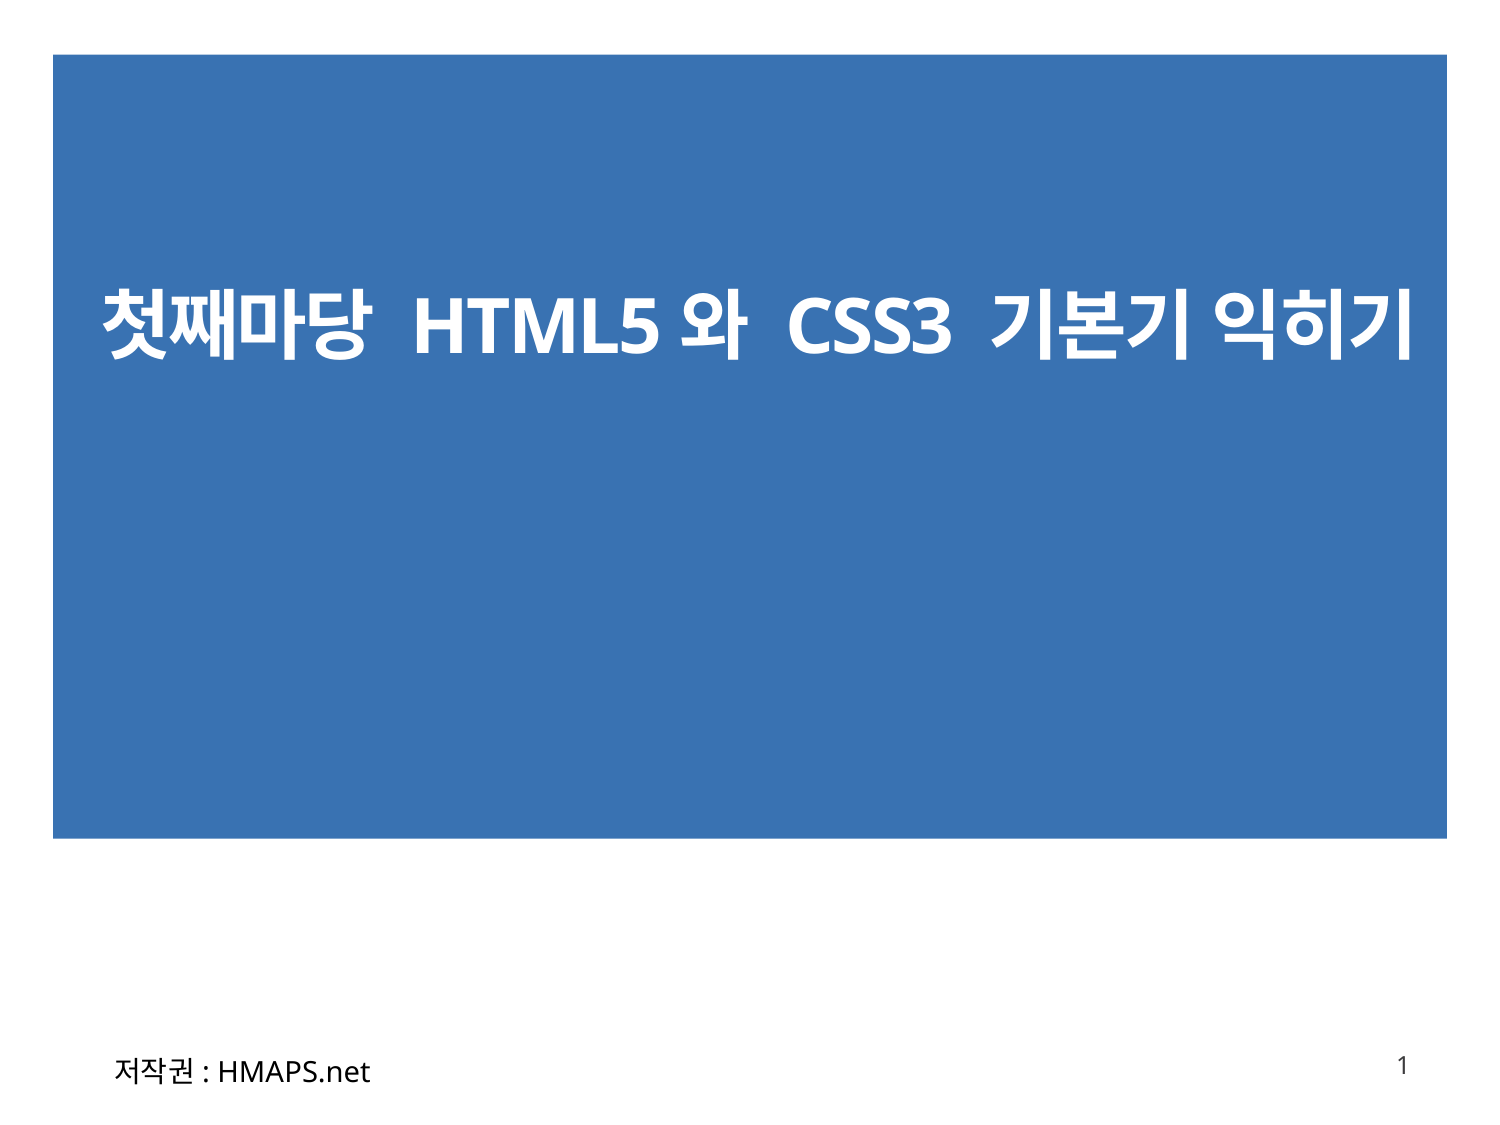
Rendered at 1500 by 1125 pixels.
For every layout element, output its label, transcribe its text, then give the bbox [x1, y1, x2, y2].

slide_number 1 [1074, 1042, 1425, 1103]
text_box 저작권: HMAPS.net [56, 1035, 386, 1096]
title 첫째마당 HTML5와 CSS3 기본기 익히기 [100, 278, 1418, 370]
